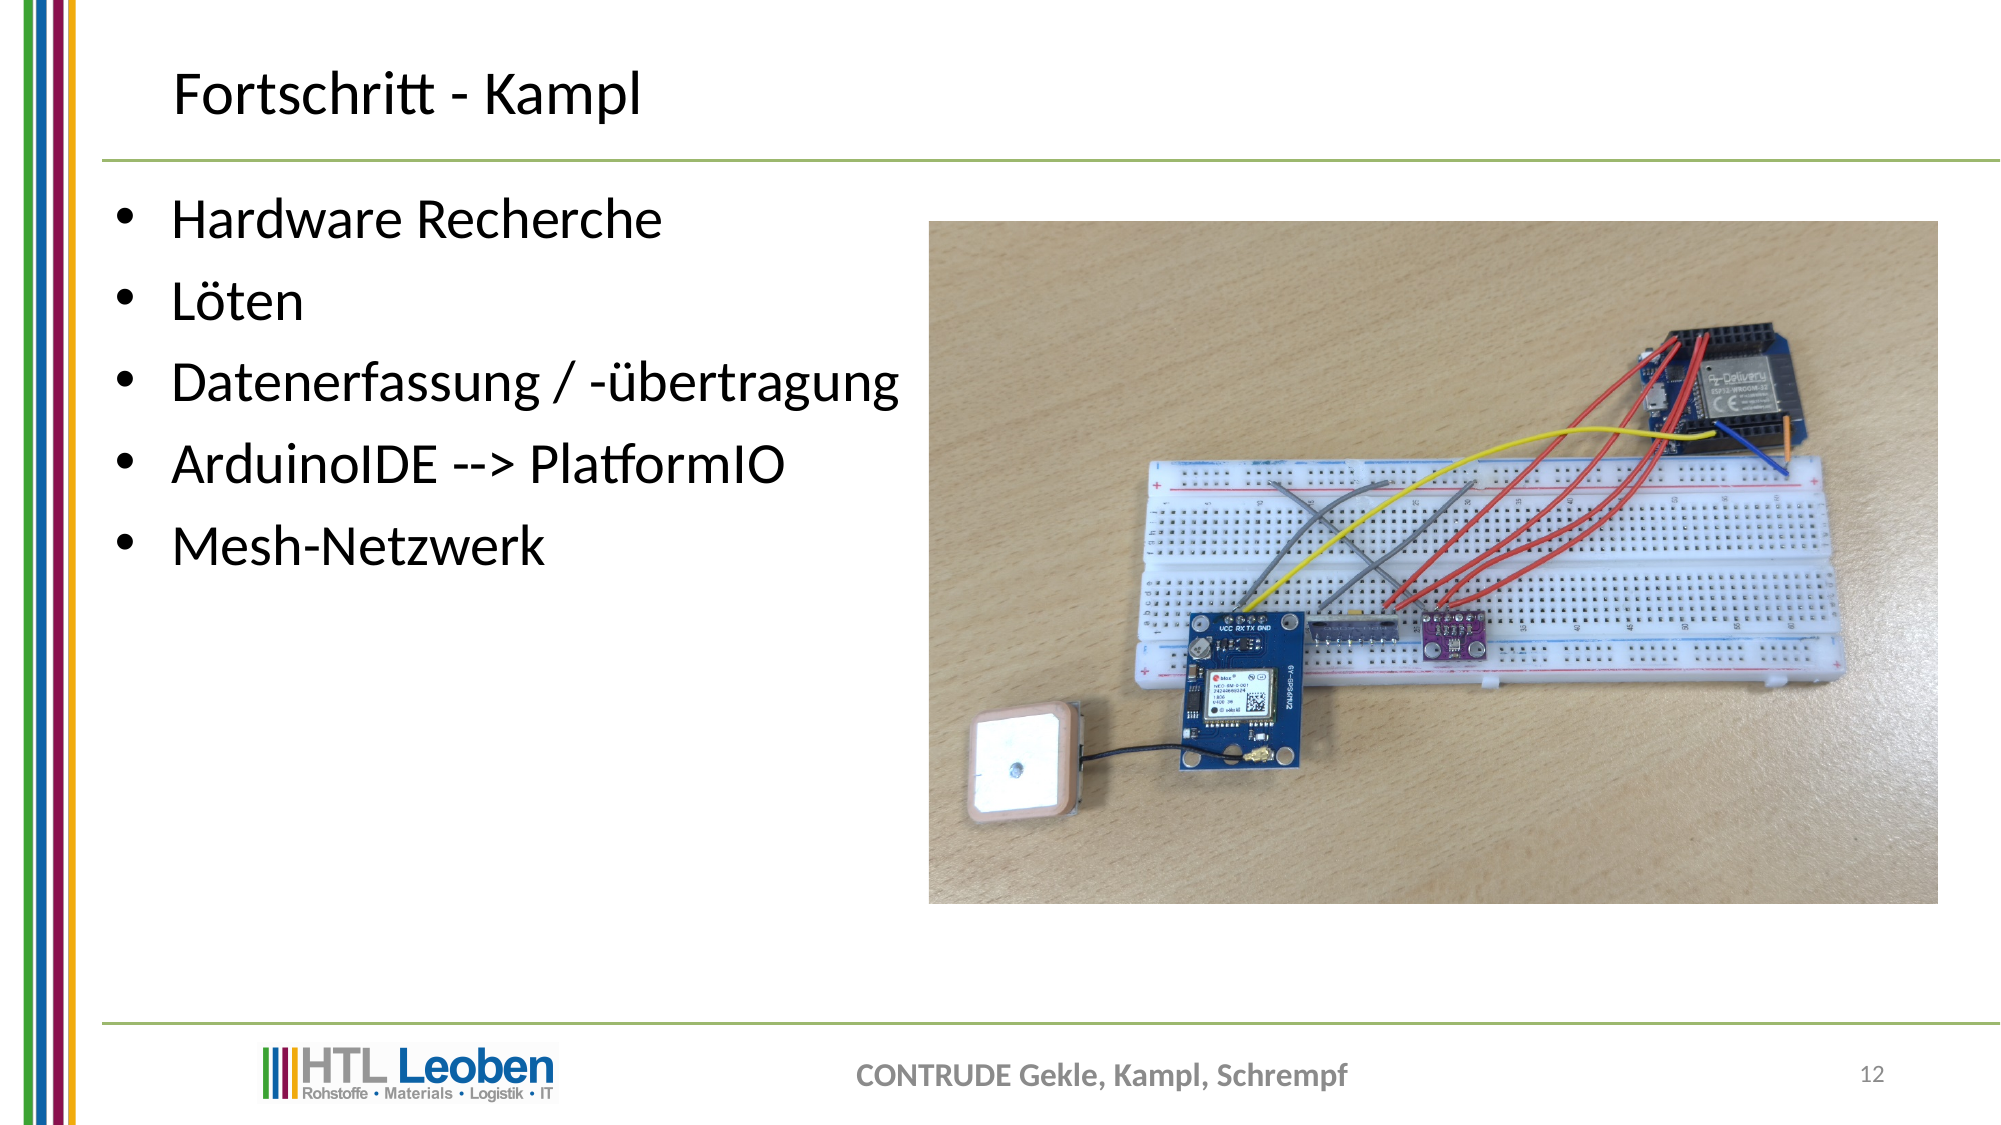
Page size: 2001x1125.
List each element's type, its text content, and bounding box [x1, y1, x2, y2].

picture [257, 1042, 559, 1104]
slide_number 12 [1433, 1042, 1900, 1103]
footer CONTRUDE Gekle, Kampl, Schrempf [432, 1042, 1433, 1103]
list Hardware Recherche Löten Datenerfassung / -übertragung ArduinoIDE --> PlatformIO Mesh-Netzwerk [99, 172, 1900, 1005]
title Fortschritt - Kampl [158, 30, 1844, 149]
picture [928, 221, 1939, 904]
